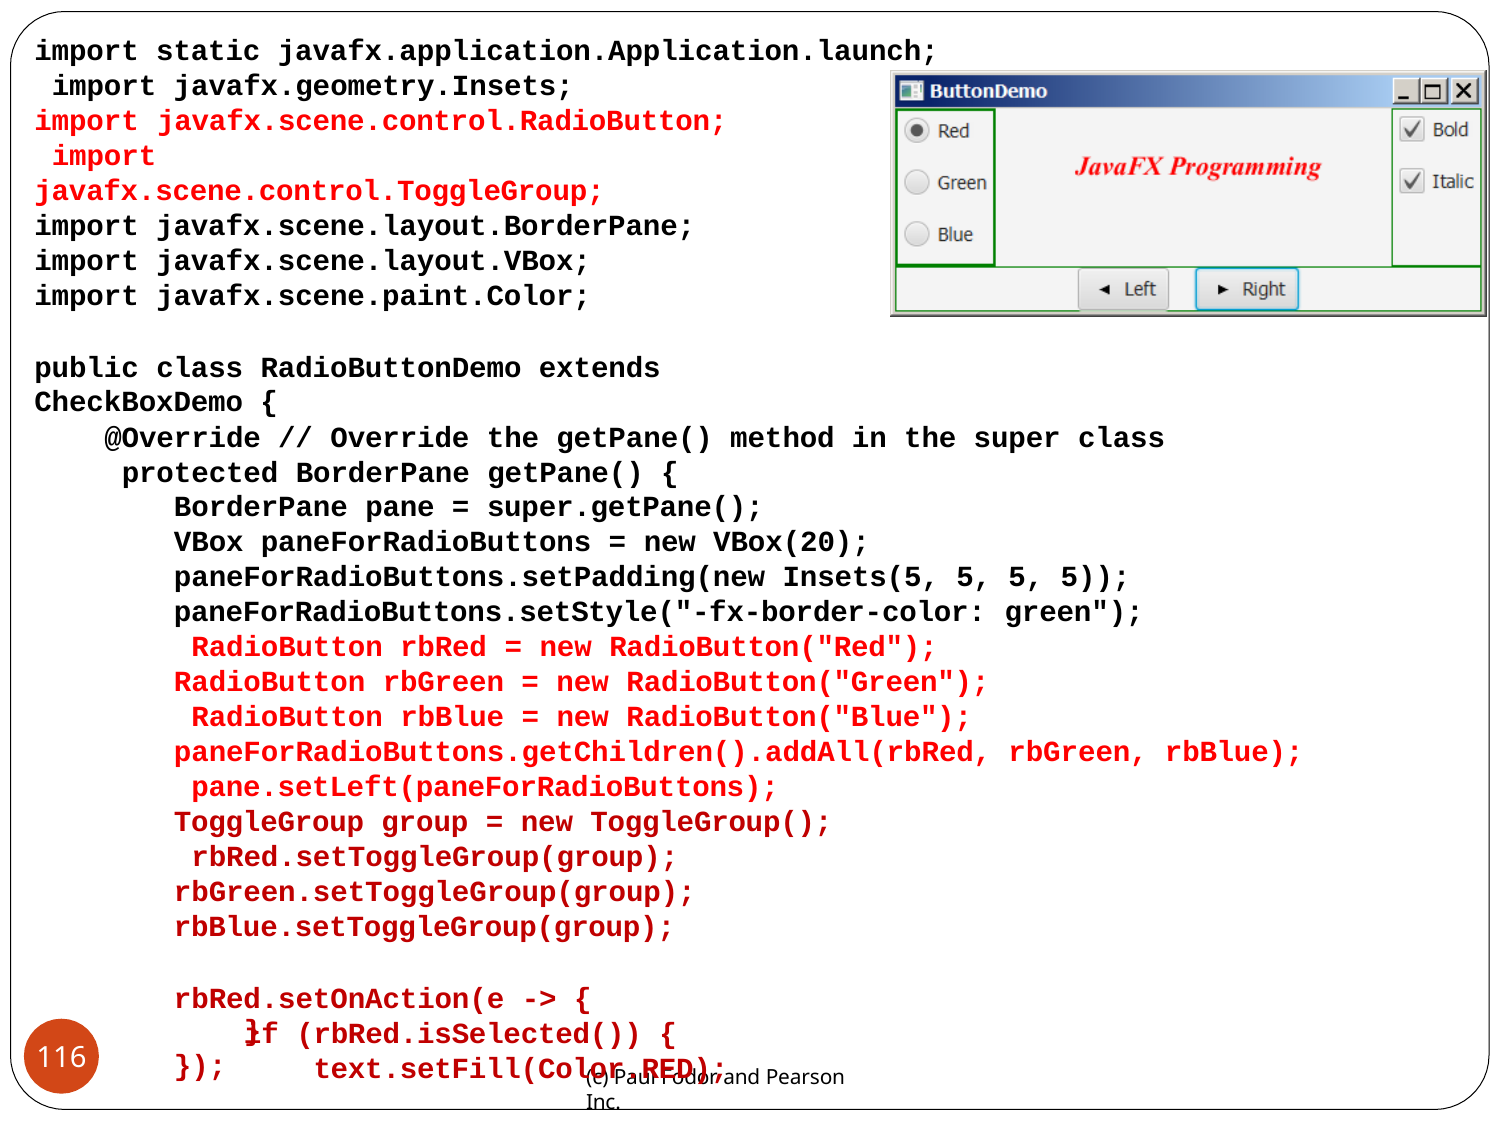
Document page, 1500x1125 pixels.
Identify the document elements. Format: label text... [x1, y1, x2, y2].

text_box [23, 1018, 99, 1094]
text_box } }); [171, 1009, 264, 1082]
text_box 116 [34, 1035, 89, 1073]
text_box import static javafx.application.Application.launch; import javafx.geometry.Insets; import javafx.scene.control.RadioButton; import javafx.scene.control.ToggleGroup; import javafx.scene.layout.BorderPane; import javafx.scene.layout.VBox; import javafx.scene.paint.Color; public class RadioButtonDemo extends CheckBoxDemo { @Override // Override the getPane() method in the super class protected BorderPane getPane() { BorderPane pane = super.getPane(); VBox paneForRadioButtons = new VBox(20); paneForRadioButtons.setPadding(new Insets(5, 5, 5, 5)); paneForRadioButtons.setStyle("-fx-border-color: green"); RadioButton rbRed = new RadioButton("Red"); RadioButton rbGreen = new RadioButton("Green"); RadioButton rbBlue = new RadioButton("Blue"); paneForRadioButtons.getChildren().addAll(rbRed, rbGreen, rbBlue); pane.setLeft(paneForRadioButtons); ToggleGroup group = new ToggleGroup(); rbRed.setToggleGroup(group); rbGreen.setToggleGroup(group); rbBlue.setToggleGroup(group); rbRed.setOnAction(e -> { if (rbRed.isSelected()) { text.setFill(Color.RED); [32, 28, 1311, 1085]
text_box (c) Paul Fodor and Pearson Inc. [583, 1085, 882, 1114]
picture [889, 70, 1487, 318]
